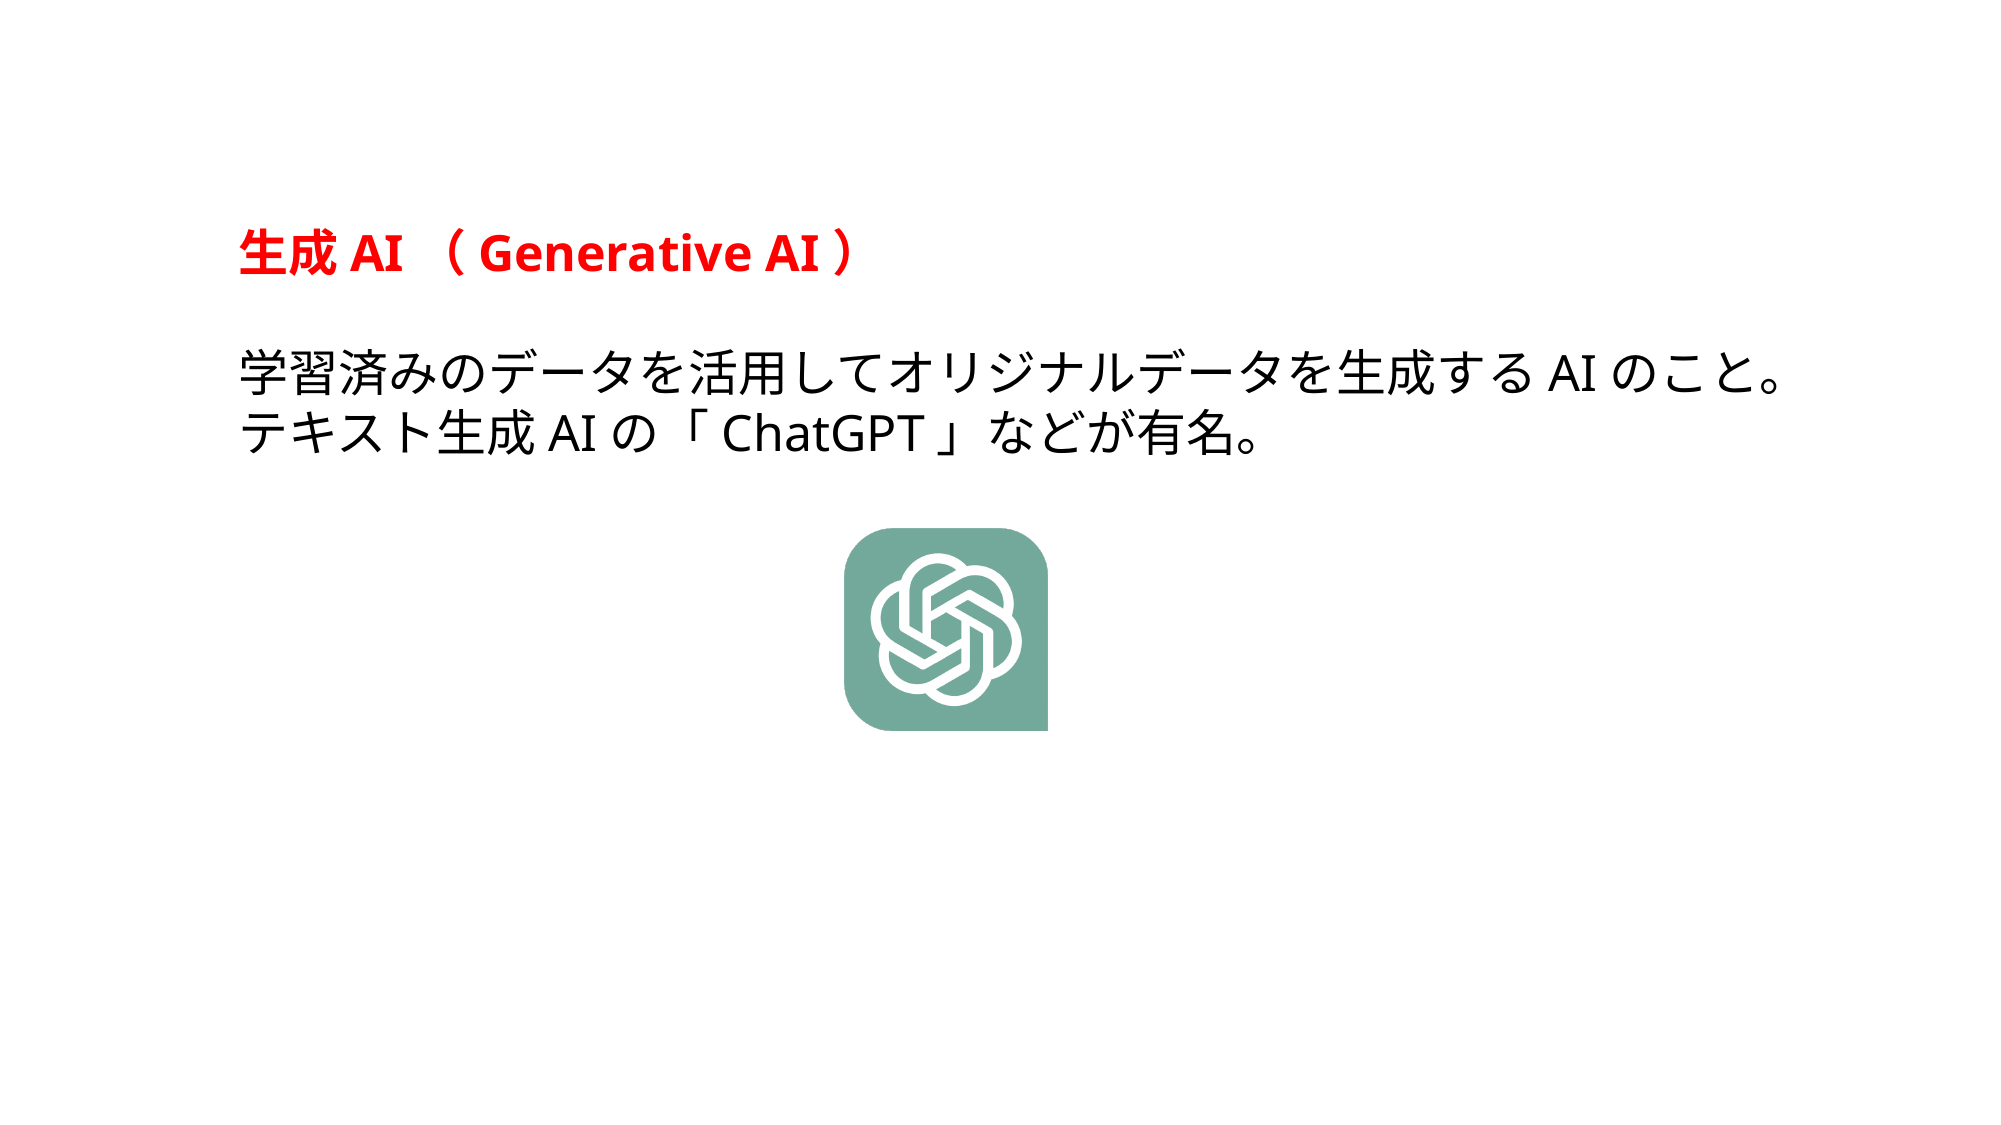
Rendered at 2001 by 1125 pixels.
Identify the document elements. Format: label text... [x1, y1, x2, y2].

text_box 生成AI（Generative AI） 学習済みのデータを活用してオリジナルデータを生成するAIのこと。 テキスト生成AIの「ChatGPT」などが有名。 [223, 214, 1917, 470]
picture [844, 528, 1048, 731]
